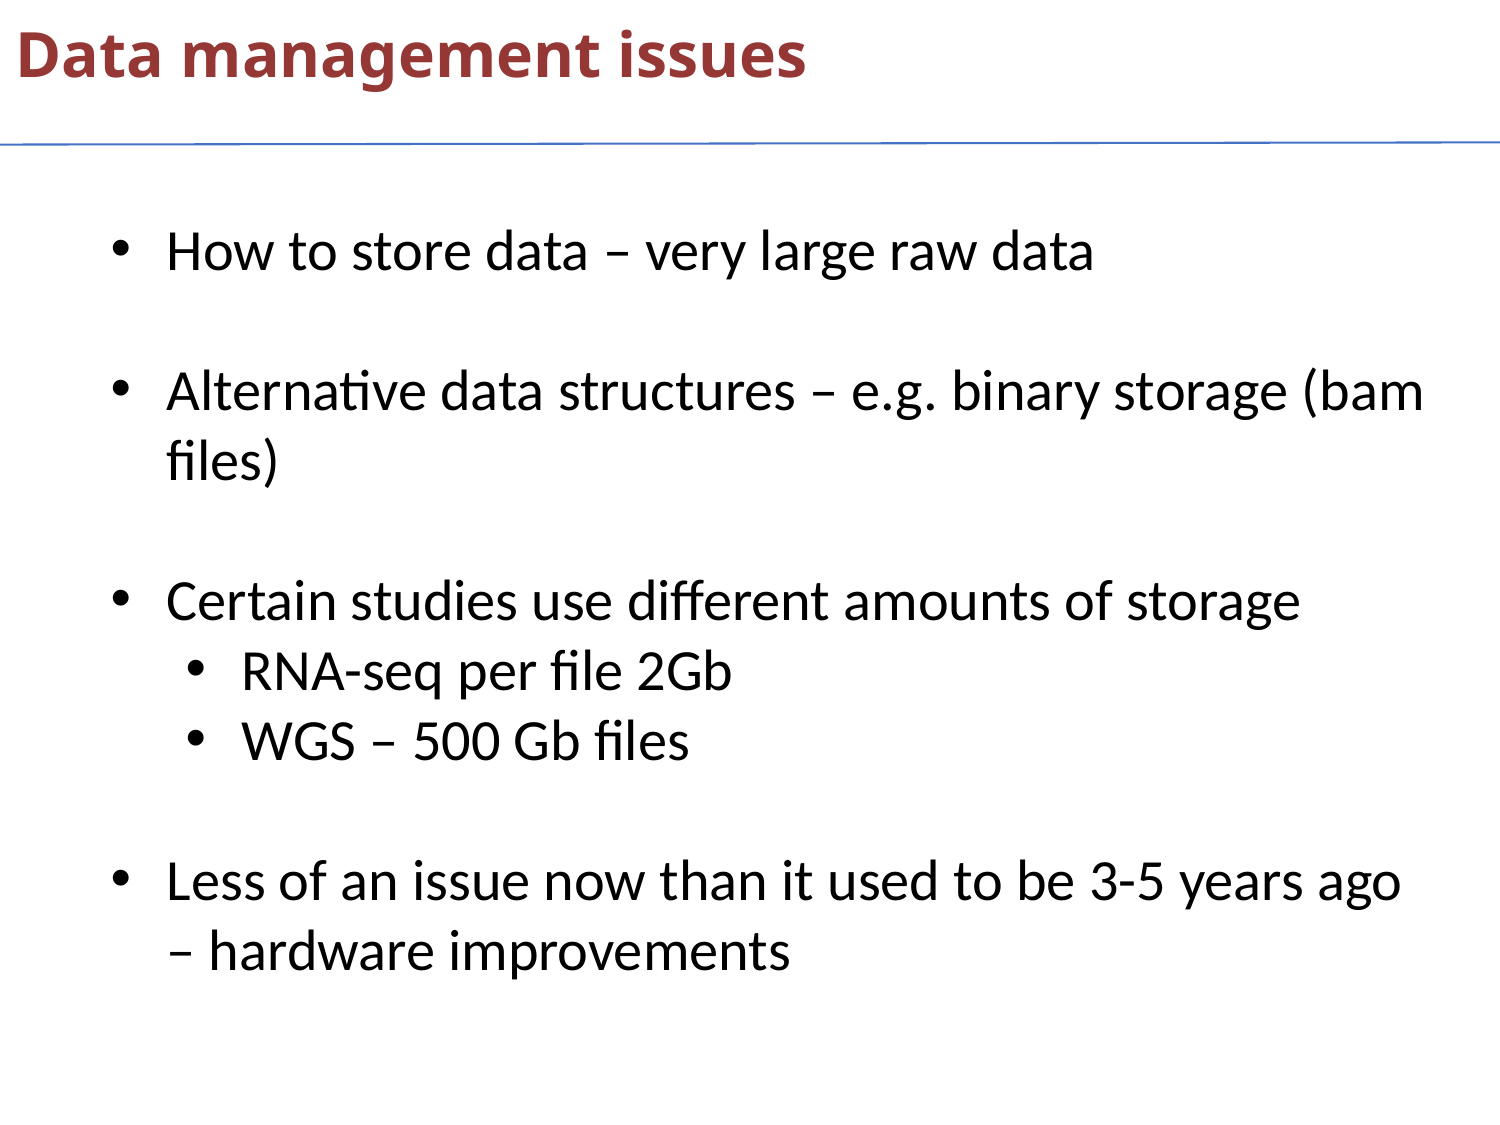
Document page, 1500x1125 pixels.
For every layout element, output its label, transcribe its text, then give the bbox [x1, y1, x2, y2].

text_box Data management issues [0, 7, 1500, 99]
text_box How to store data – very large raw data Alternative data structures – e.g. binary storage (bam files) Certain studies use different amounts of storage RNA-seq per file 2Gb WGS – 500 Gb files Less of an issue now than it used to be 3-5 years ago – hardware improvements [95, 204, 1457, 990]
